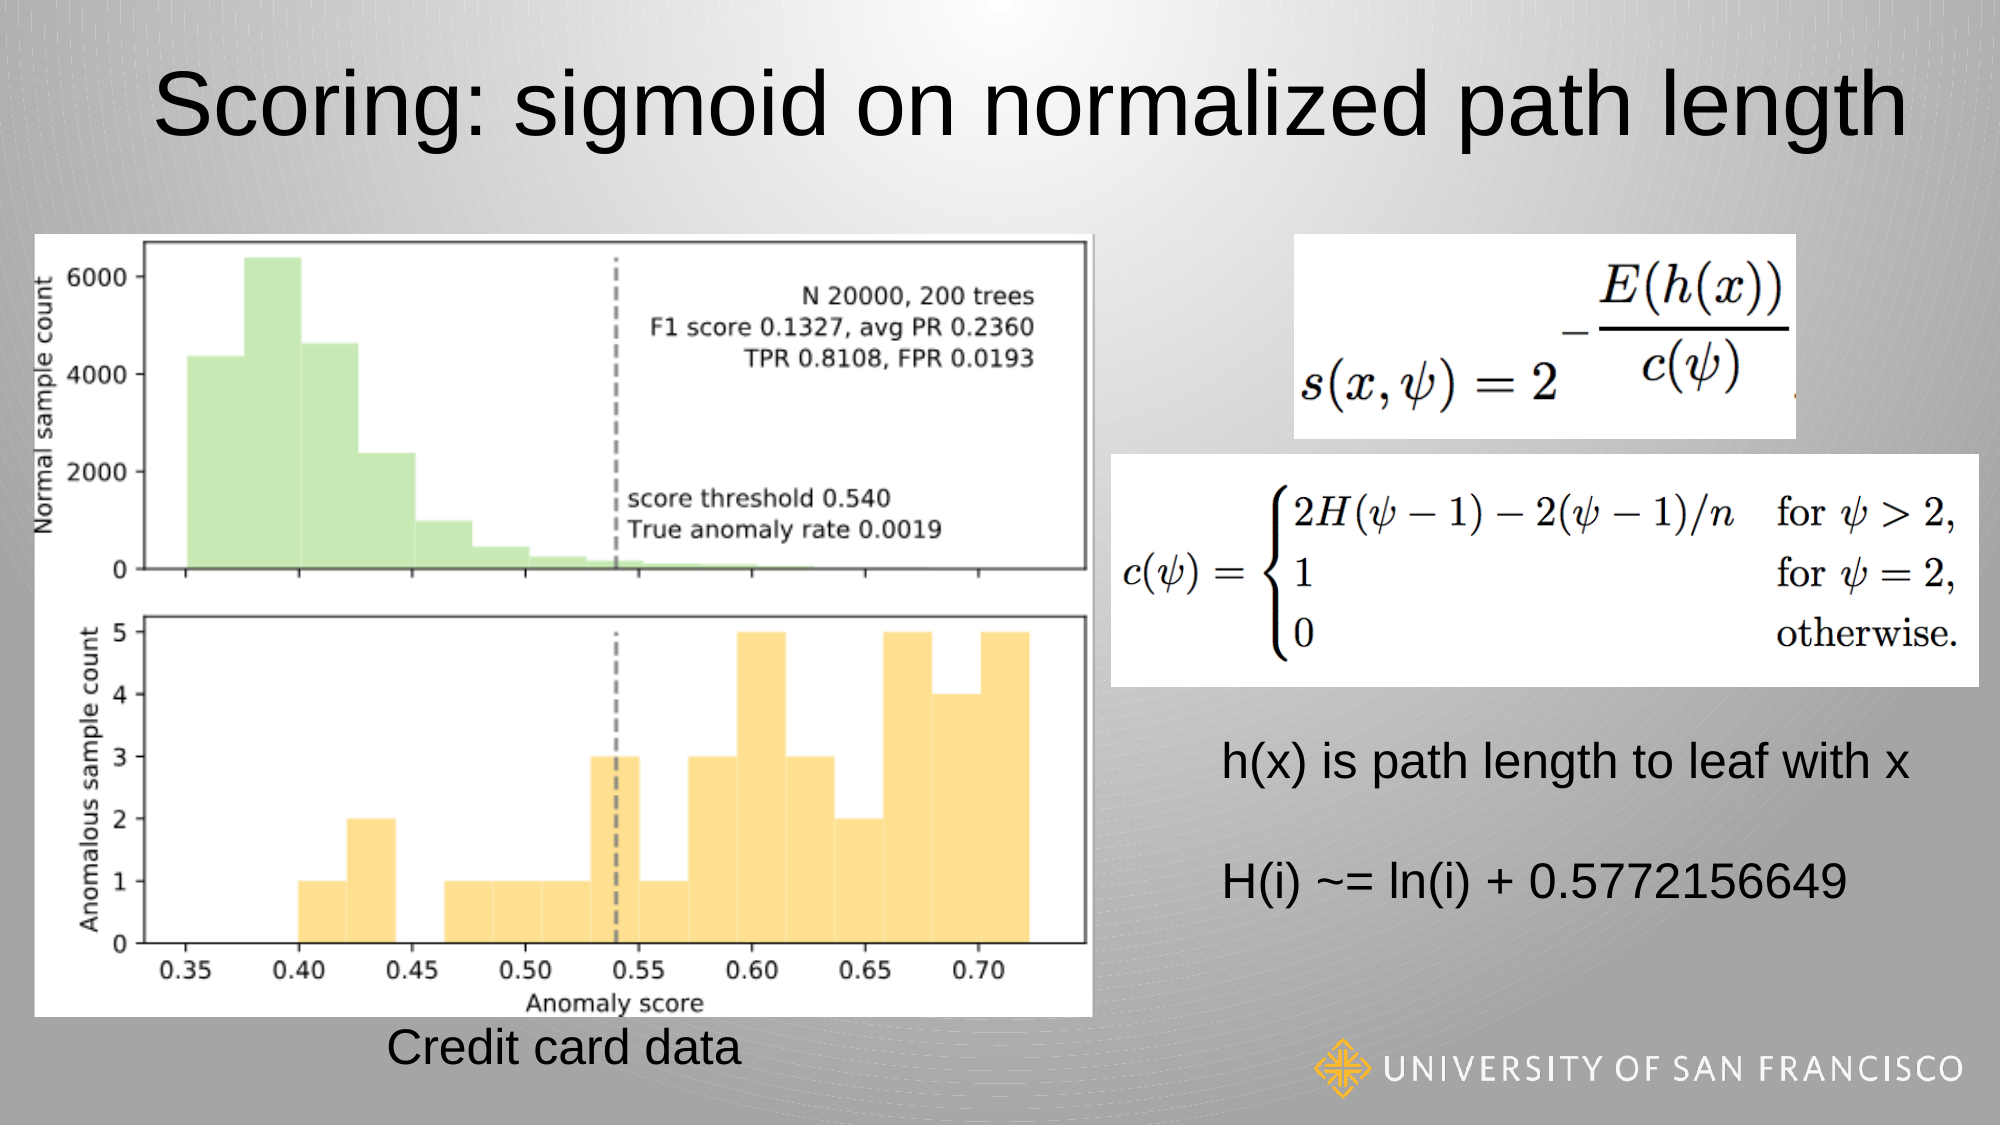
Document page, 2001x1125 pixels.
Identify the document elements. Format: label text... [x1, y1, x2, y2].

title Scoring: sigmoid on normalized path length [137, 0, 1979, 215]
text_box Credit card data [371, 1017, 757, 1082]
text_box h(x) is path length to leaf with x H(i) ~= ln(i) + 0.5772156649 [1206, 721, 1926, 917]
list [1294, 234, 1796, 439]
picture [33, 234, 1095, 1017]
picture [1111, 454, 1980, 687]
